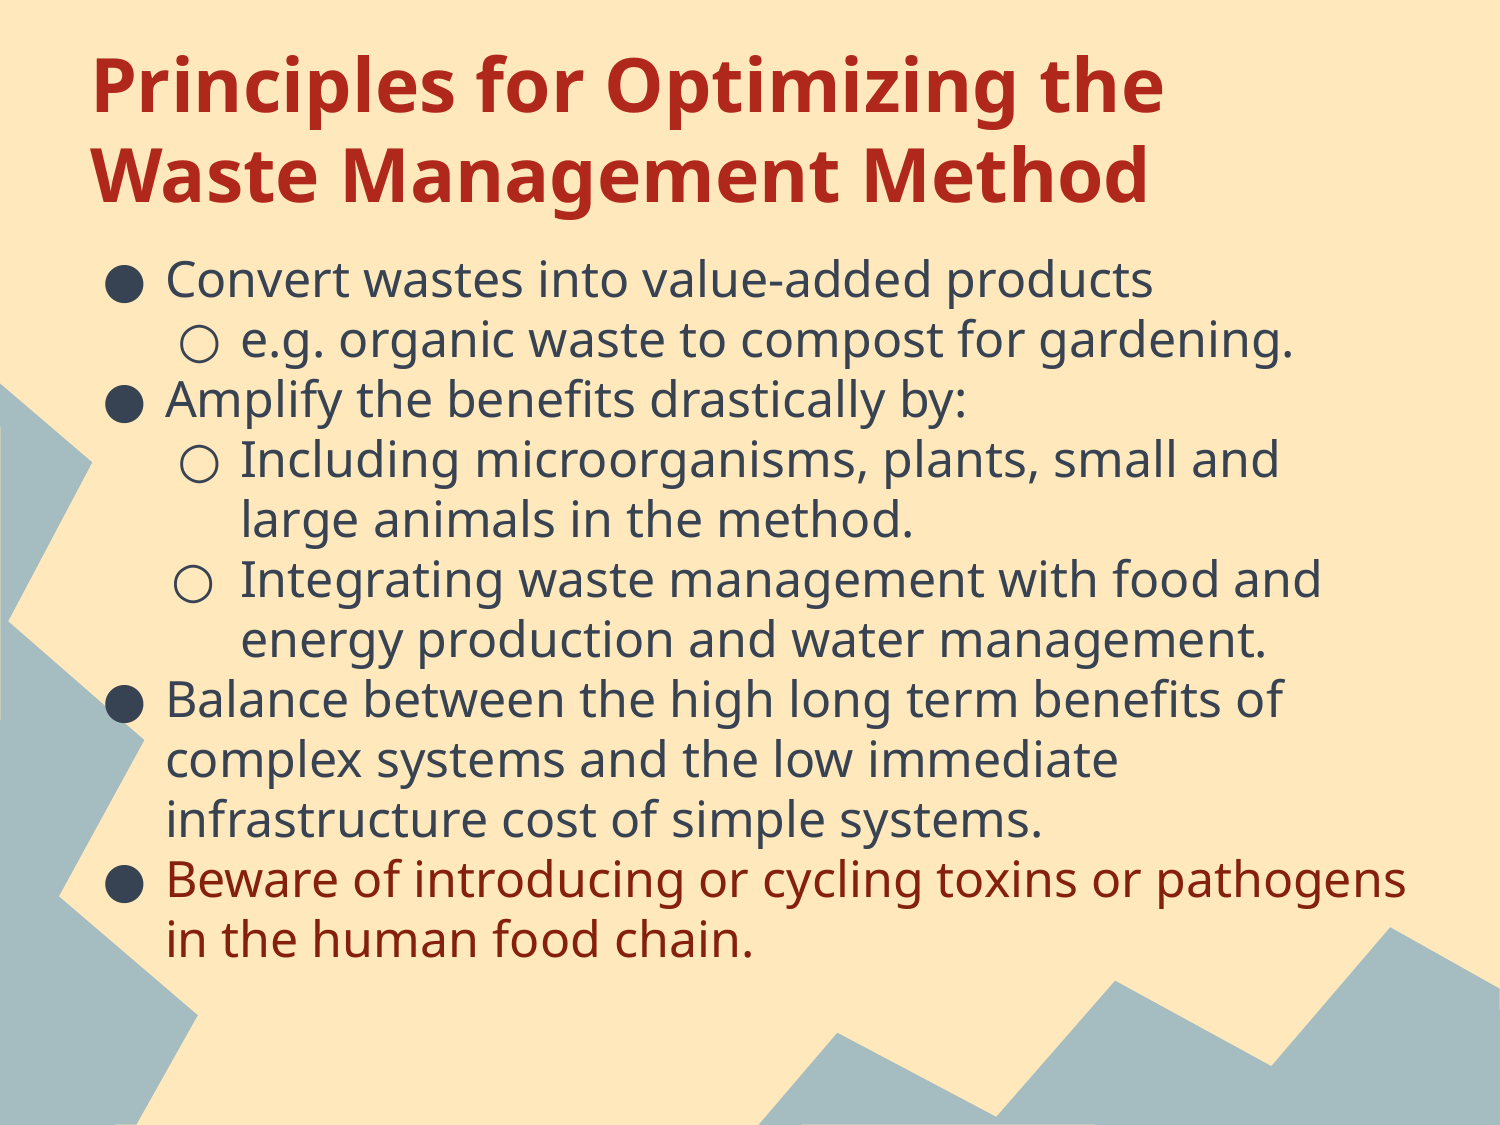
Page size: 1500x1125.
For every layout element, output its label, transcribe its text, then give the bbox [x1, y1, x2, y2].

title Principles for Optimizing the Waste Management Method [75, 45, 1425, 232]
list Convert wastes into value-added products e.g. organic waste to compost for gardening. Amplify the benefits drastically by: Including microorganisms, plants, small and large animals in the method. Integrating waste management with food and energy production and water management. Balance between the high long term benefits of complex systems and the low immediate infrastructure cost of simple systems. Beware of introducing or cycling toxins or pathogens in the human food chain. [75, 232, 1425, 1048]
